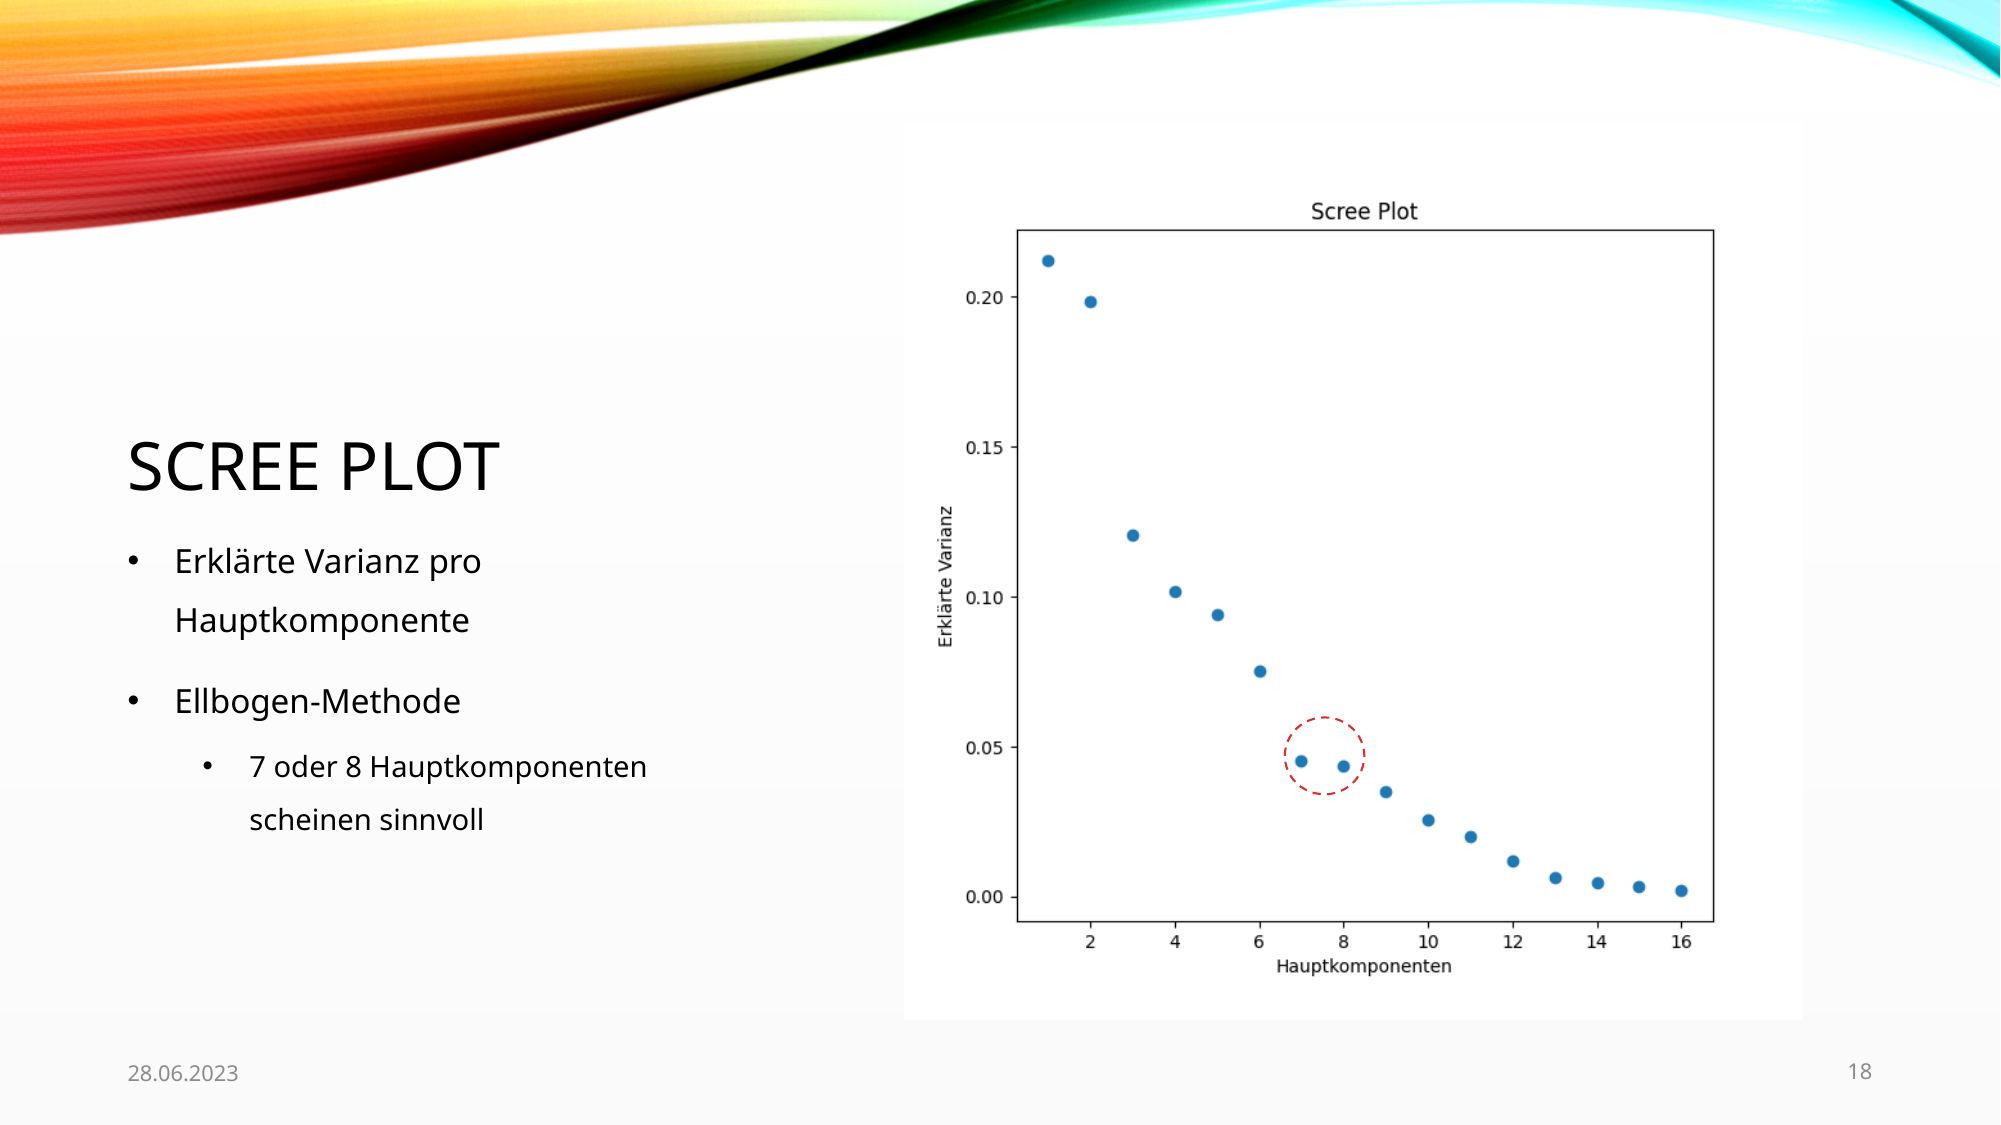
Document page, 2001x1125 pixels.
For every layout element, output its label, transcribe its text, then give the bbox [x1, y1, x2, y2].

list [904, 122, 1803, 1021]
slide_number 18 [1437, 1042, 1888, 1103]
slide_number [112, 1042, 590, 1103]
title Scree plot [112, 249, 788, 512]
picture [0, 0, 2000, 237]
list Erklärte Varianz pro Hauptkomponente Ellbogen-Methode 7 oder 8 Hauptkomponenten scheinen sinnvoll [112, 512, 788, 1021]
